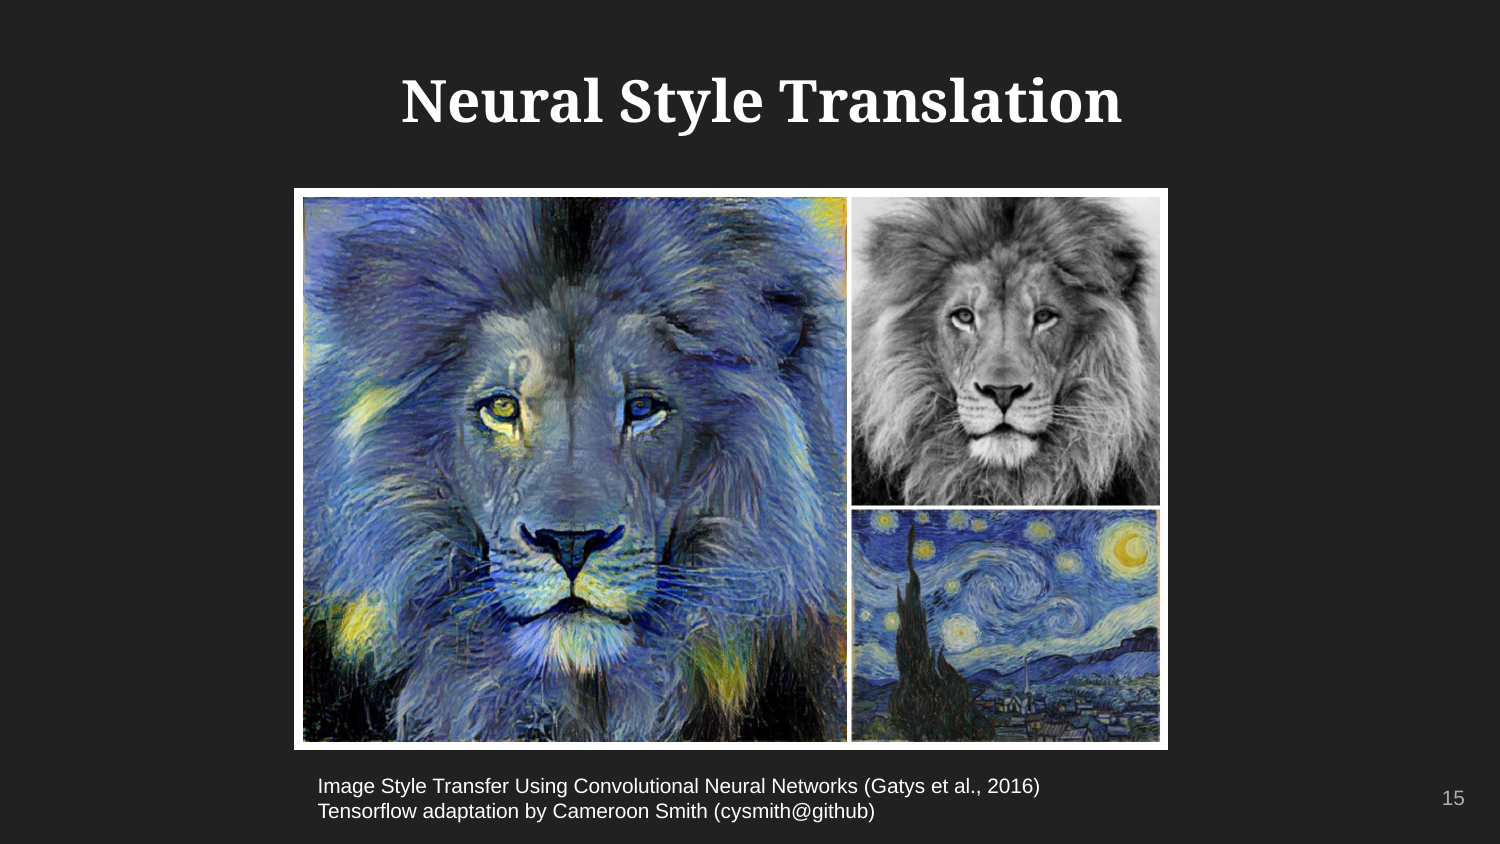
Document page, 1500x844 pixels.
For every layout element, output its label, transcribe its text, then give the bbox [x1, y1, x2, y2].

picture [294, 188, 1168, 750]
title Neural Style Translation [63, 49, 1462, 144]
text_box Image Style Transfer Using Convolutional Neural Networks (Gatys et al., 2016) Tensorflow adaptation by Cameroon Smith (cysmith@github) [302, 757, 1179, 815]
slide_number 15 [1389, 764, 1480, 830]
